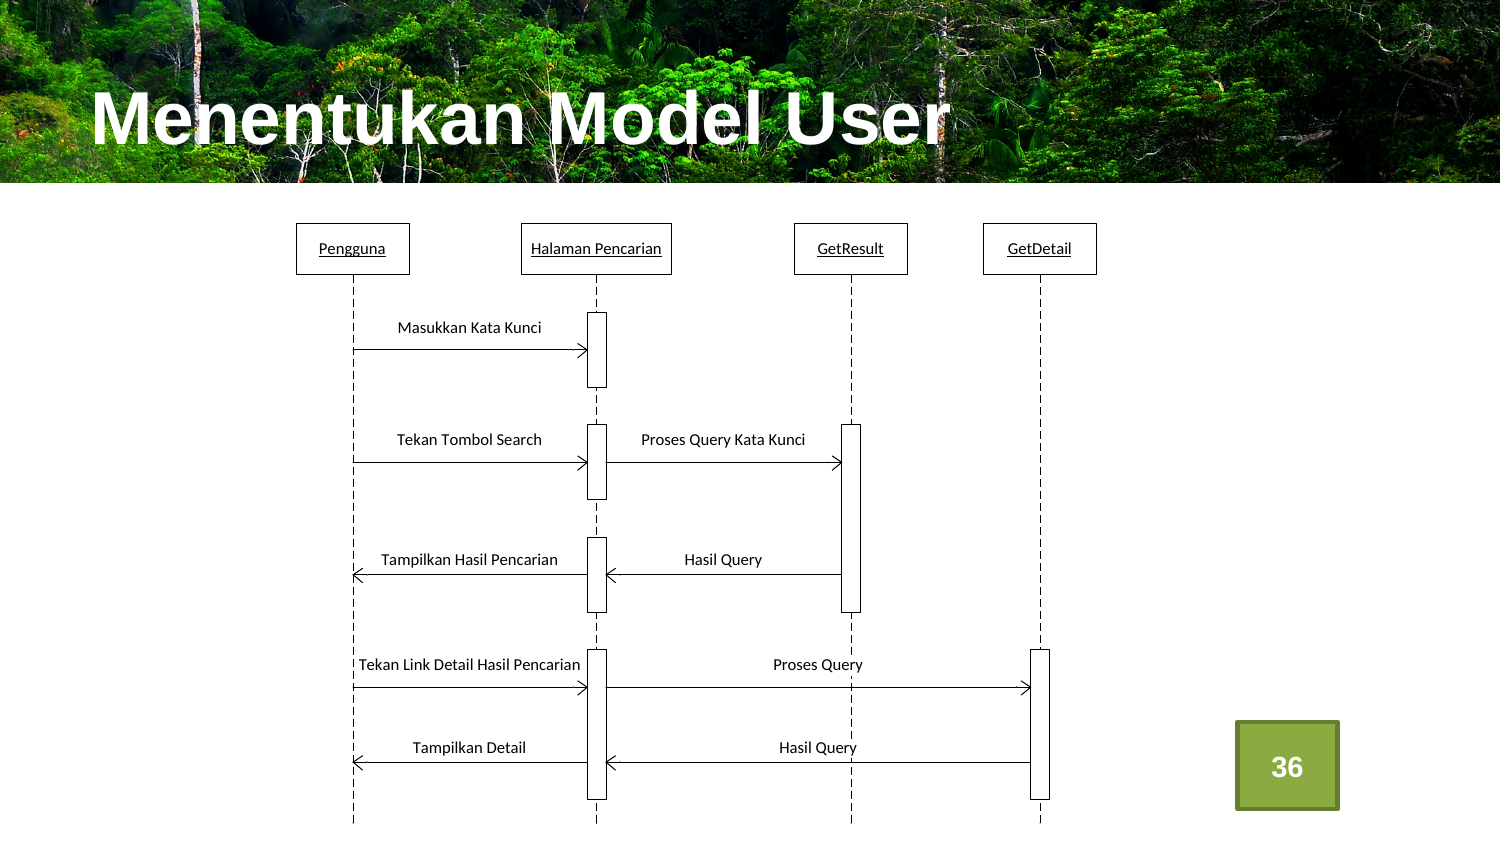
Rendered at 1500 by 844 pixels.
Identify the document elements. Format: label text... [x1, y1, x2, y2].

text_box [274, 171, 1118, 844]
picture [0, 0, 1500, 183]
text_box 36 [1235, 720, 1340, 811]
